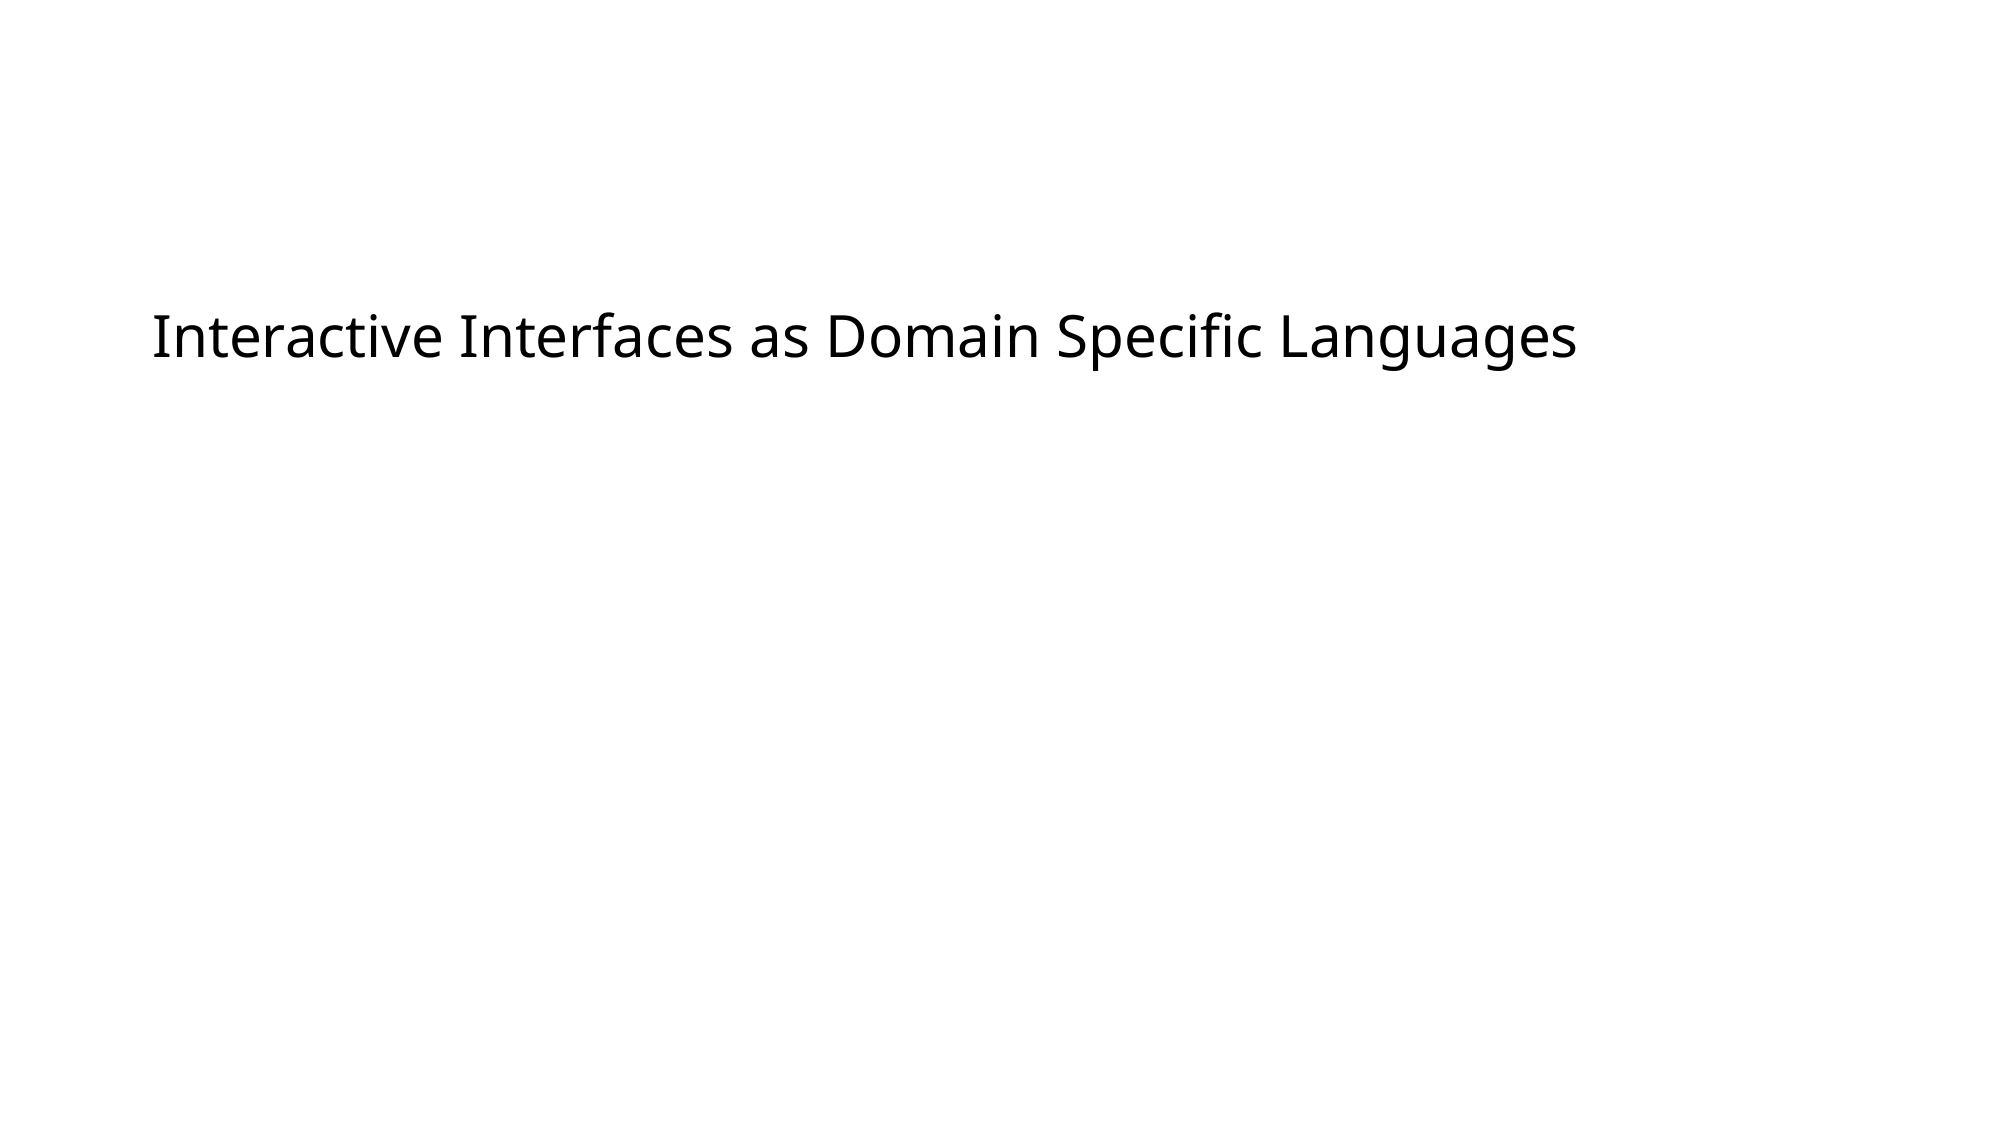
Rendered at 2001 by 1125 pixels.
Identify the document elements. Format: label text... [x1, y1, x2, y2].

list Interactive Interfaces as Domain Specific Languages [137, 299, 1863, 1014]
